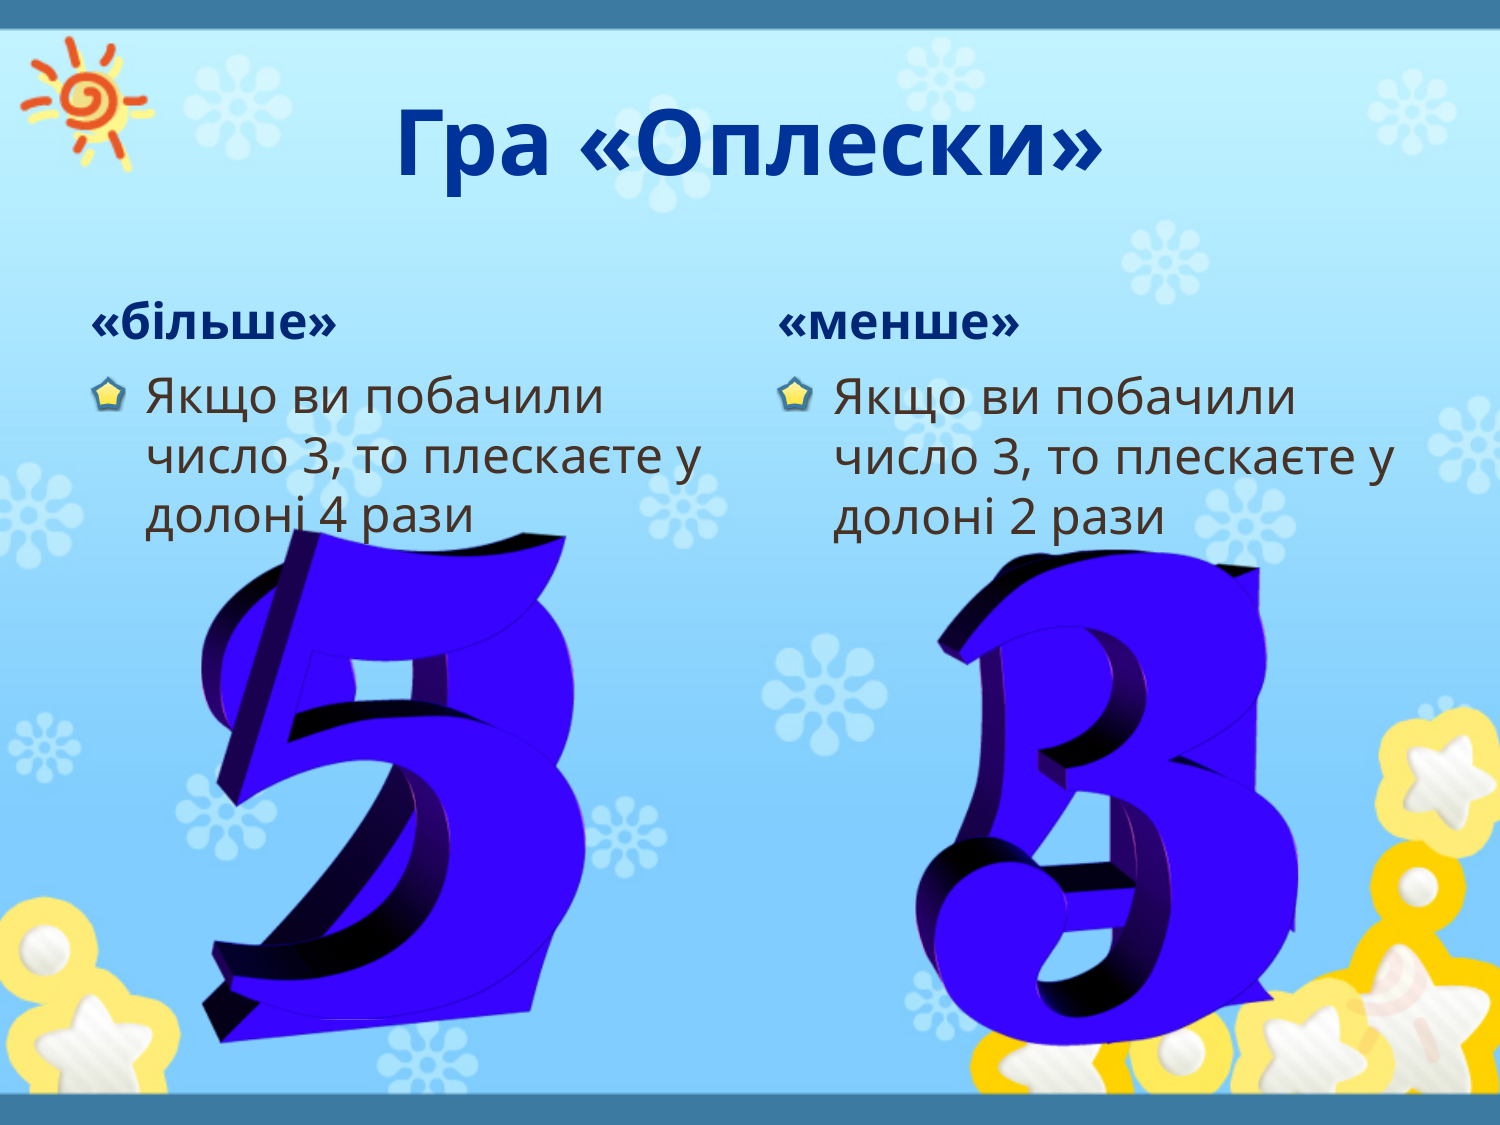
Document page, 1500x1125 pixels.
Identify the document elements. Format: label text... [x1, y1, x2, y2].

list «більше» [75, 251, 738, 356]
list «менше» [761, 251, 1425, 356]
picture [0, 0, 1500, 1125]
list Якщо ви побачили число 3, то плескаєте у долоні 4 рази [75, 356, 738, 551]
list Якщо ви побачили число 3, то плескаєте у долоні 2 рази [761, 356, 1425, 563]
title Гра «Оплески» [75, 45, 1425, 233]
